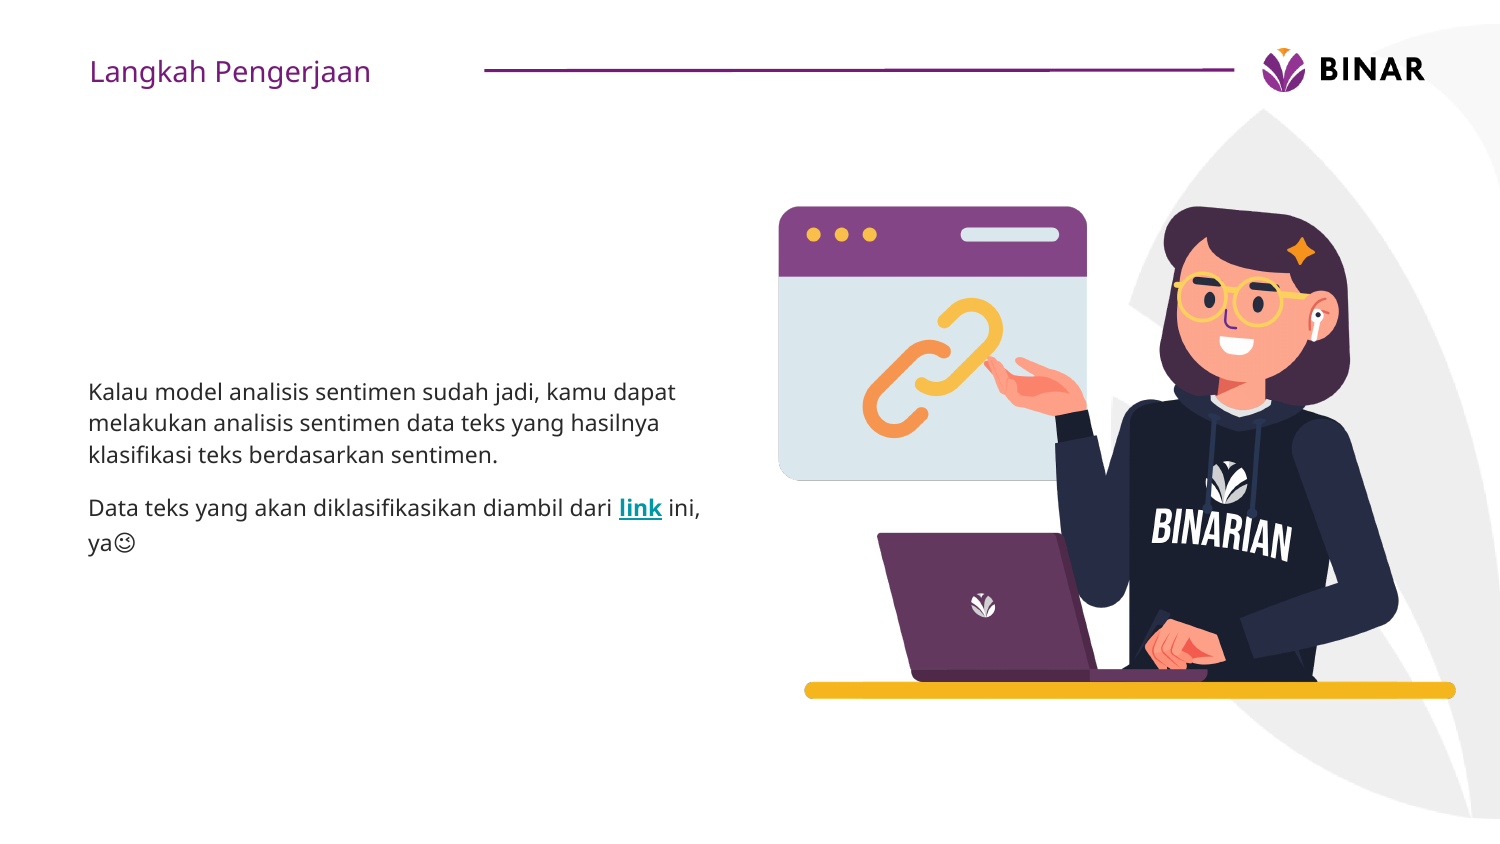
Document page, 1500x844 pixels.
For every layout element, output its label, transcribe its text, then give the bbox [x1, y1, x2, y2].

text_box Langkah Pengerjaan [74, 23, 485, 117]
picture [733, 24, 1500, 819]
text_box Kalau model analisis sentimen sudah jadi, kamu dapat melakukan analisis sentimen data teks yang hasilnya klasifikasi teks berdasarkan sentimen. Data teks yang akan diklasifikasikan diambil dari link ini, ya😉 [73, 117, 750, 812]
